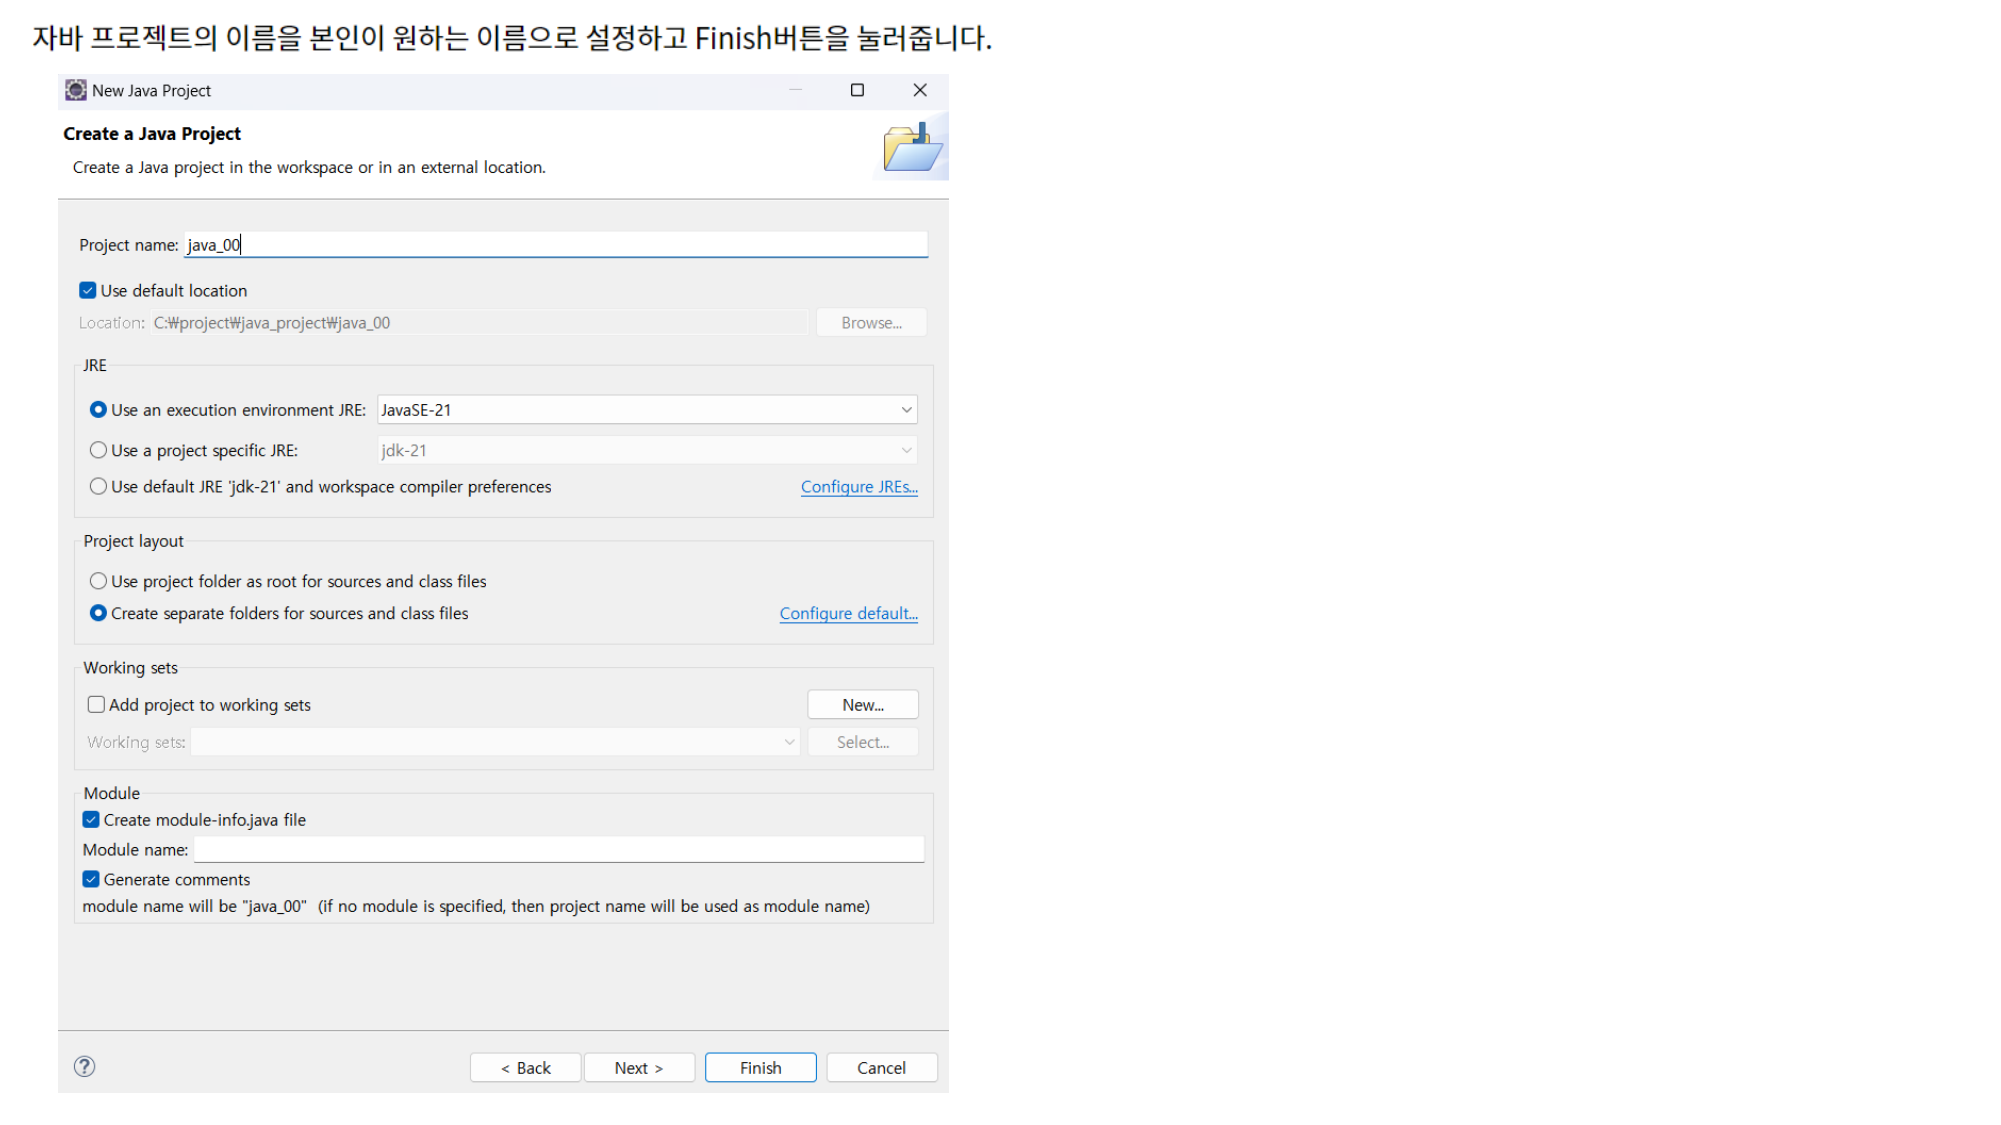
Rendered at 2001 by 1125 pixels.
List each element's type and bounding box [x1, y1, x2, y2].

picture [57, 74, 949, 1093]
picture [22, 9, 1000, 57]
